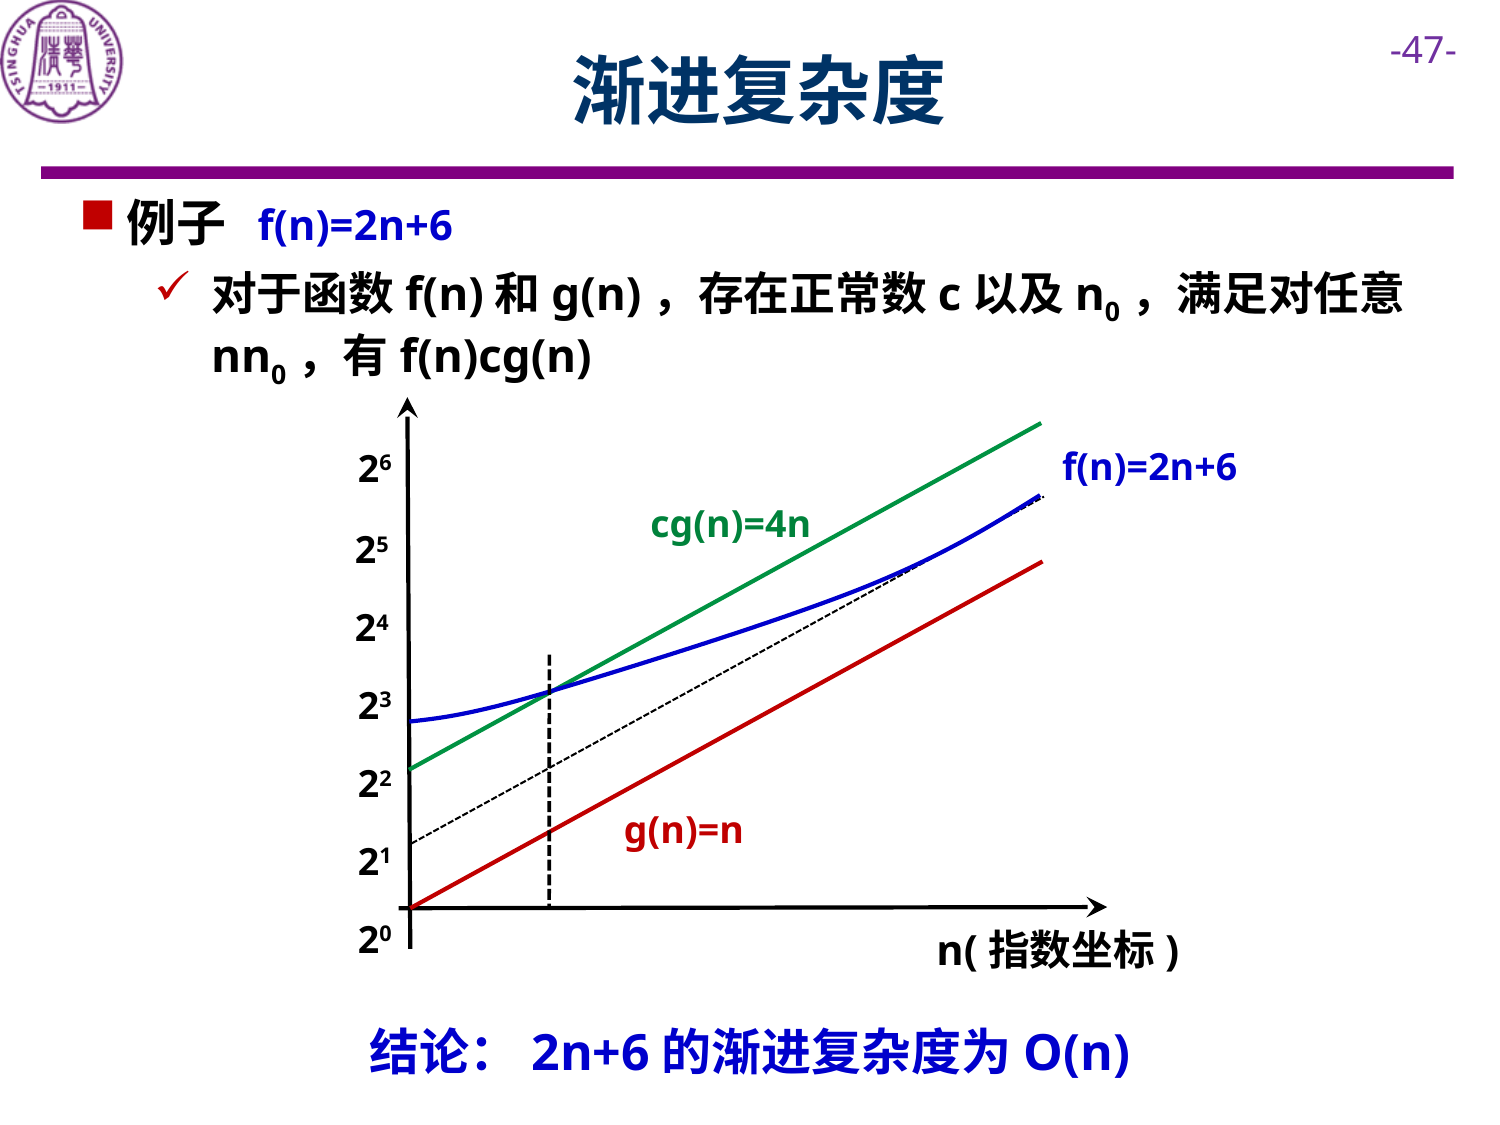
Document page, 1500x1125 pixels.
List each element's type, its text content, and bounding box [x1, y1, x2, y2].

text_box 21 [327, 830, 402, 890]
text_box 22 [327, 752, 402, 813]
text_box 24 [324, 596, 401, 657]
title 渐进复杂度 [135, 13, 1383, 165]
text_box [554, 852, 1043, 909]
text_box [410, 851, 544, 909]
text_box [411, 496, 1045, 844]
text_box f(n)=2n+6 [242, 191, 469, 257]
text_box f(n)=2n+6 [1047, 435, 1253, 496]
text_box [408, 422, 1042, 498]
text_box n(指数坐标) [892, 916, 1224, 981]
picture [0, 0, 124, 124]
text_box 20 [327, 908, 423, 968]
text_box 25 [324, 518, 401, 579]
text_box 23 [327, 674, 401, 734]
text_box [407, 915, 411, 950]
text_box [407, 396, 411, 422]
text_box 结论：2n+6的渐进复杂度为O(n) [354, 1012, 1146, 1088]
text_box 26 [327, 437, 401, 497]
